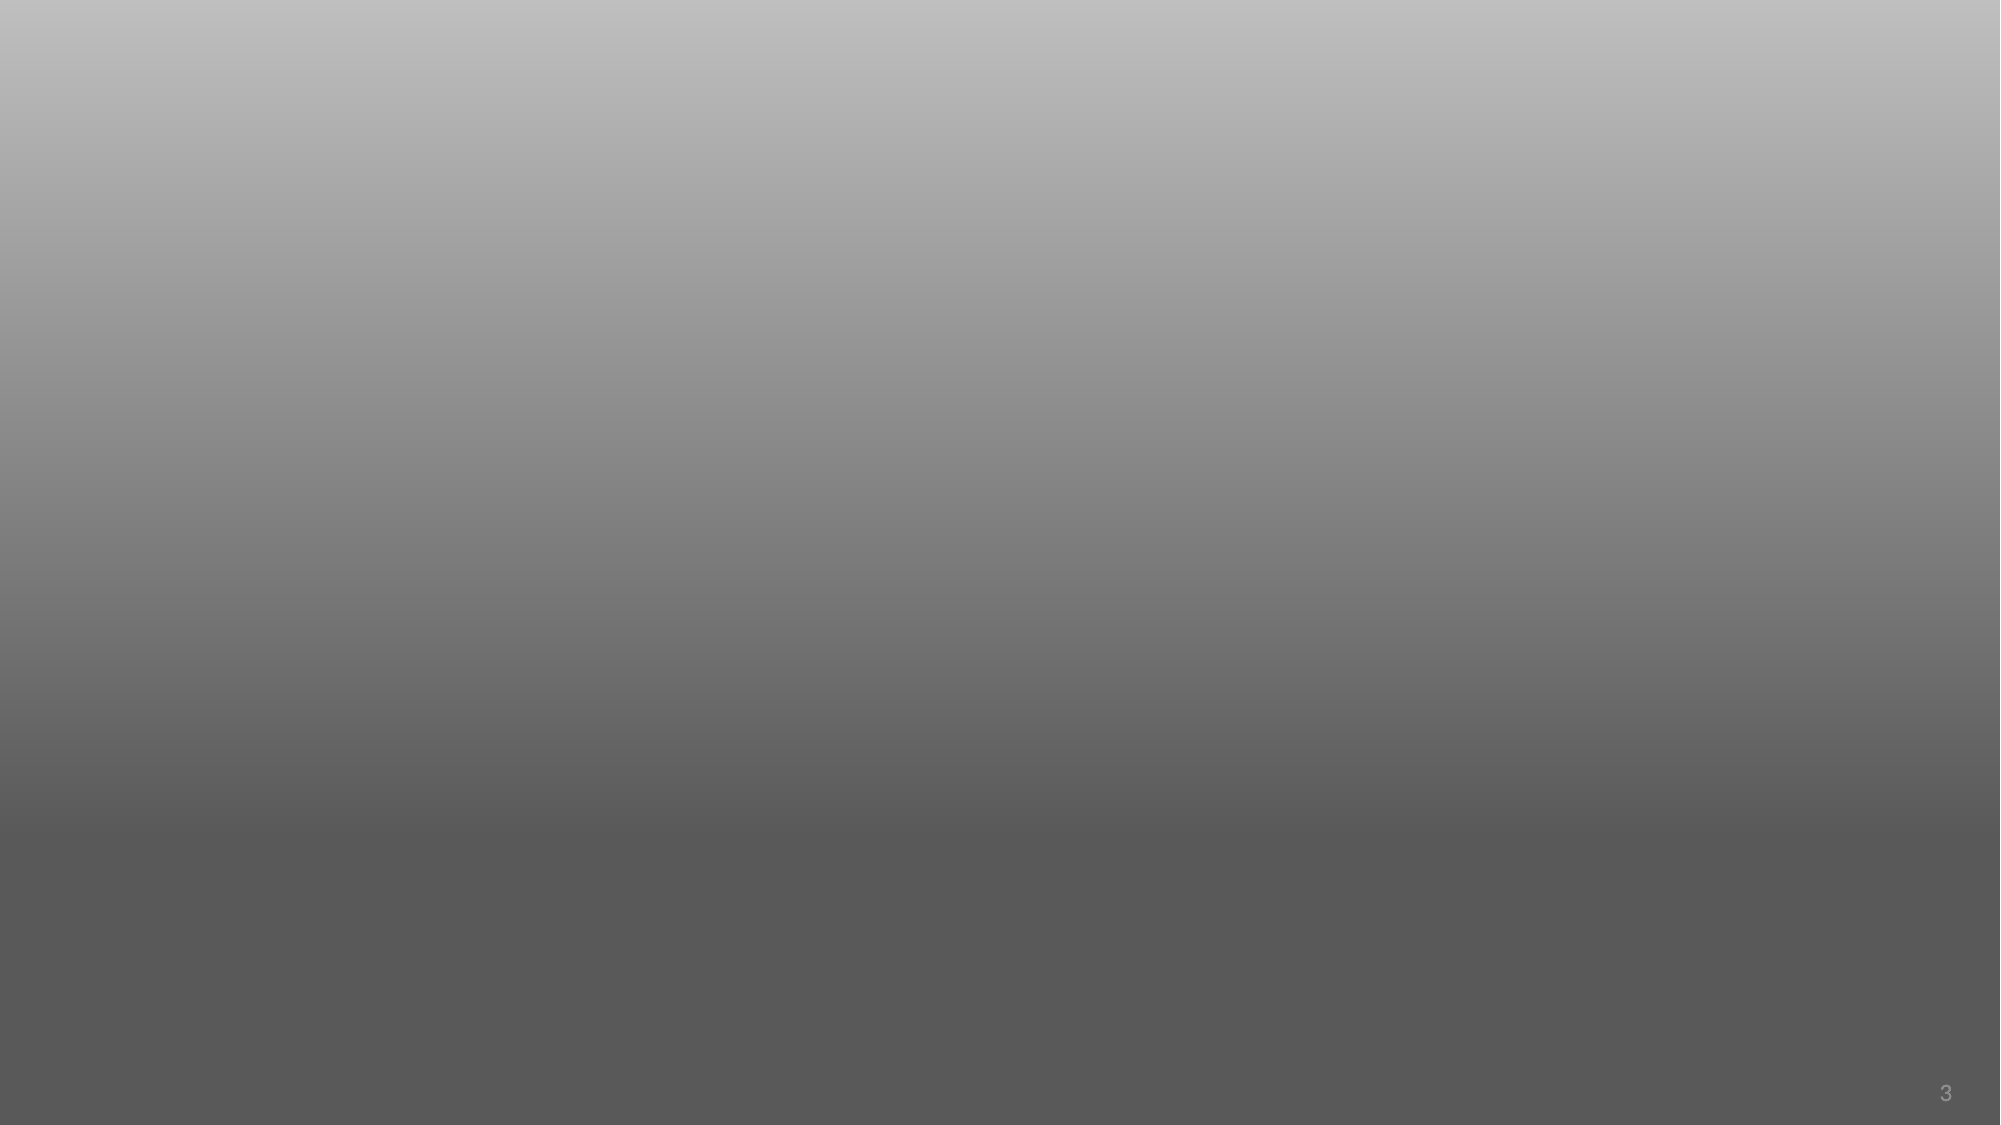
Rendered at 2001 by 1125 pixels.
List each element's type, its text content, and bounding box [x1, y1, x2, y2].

slide_number 3 [1894, 1061, 1968, 1121]
